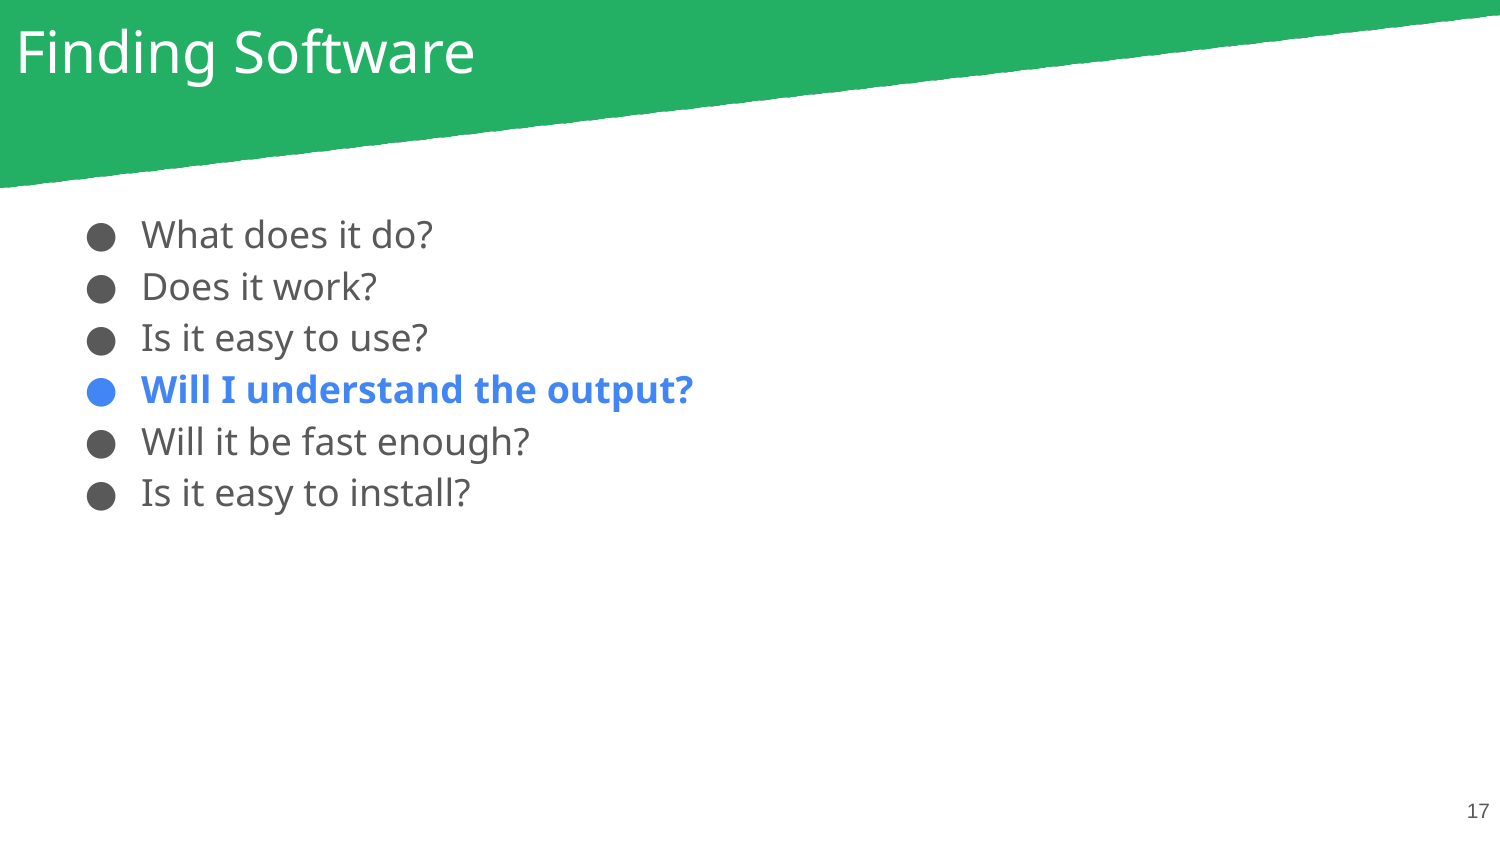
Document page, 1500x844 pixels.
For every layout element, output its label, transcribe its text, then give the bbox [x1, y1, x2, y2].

list What does it do? Does it work? Is it easy to use? Will I understand the output? Will it be fast enough? Is it easy to install? [51, 189, 1449, 750]
title Finding Software [0, 0, 738, 188]
slide_number ‹#› [1414, 777, 1500, 842]
picture [738, 0, 1500, 188]
